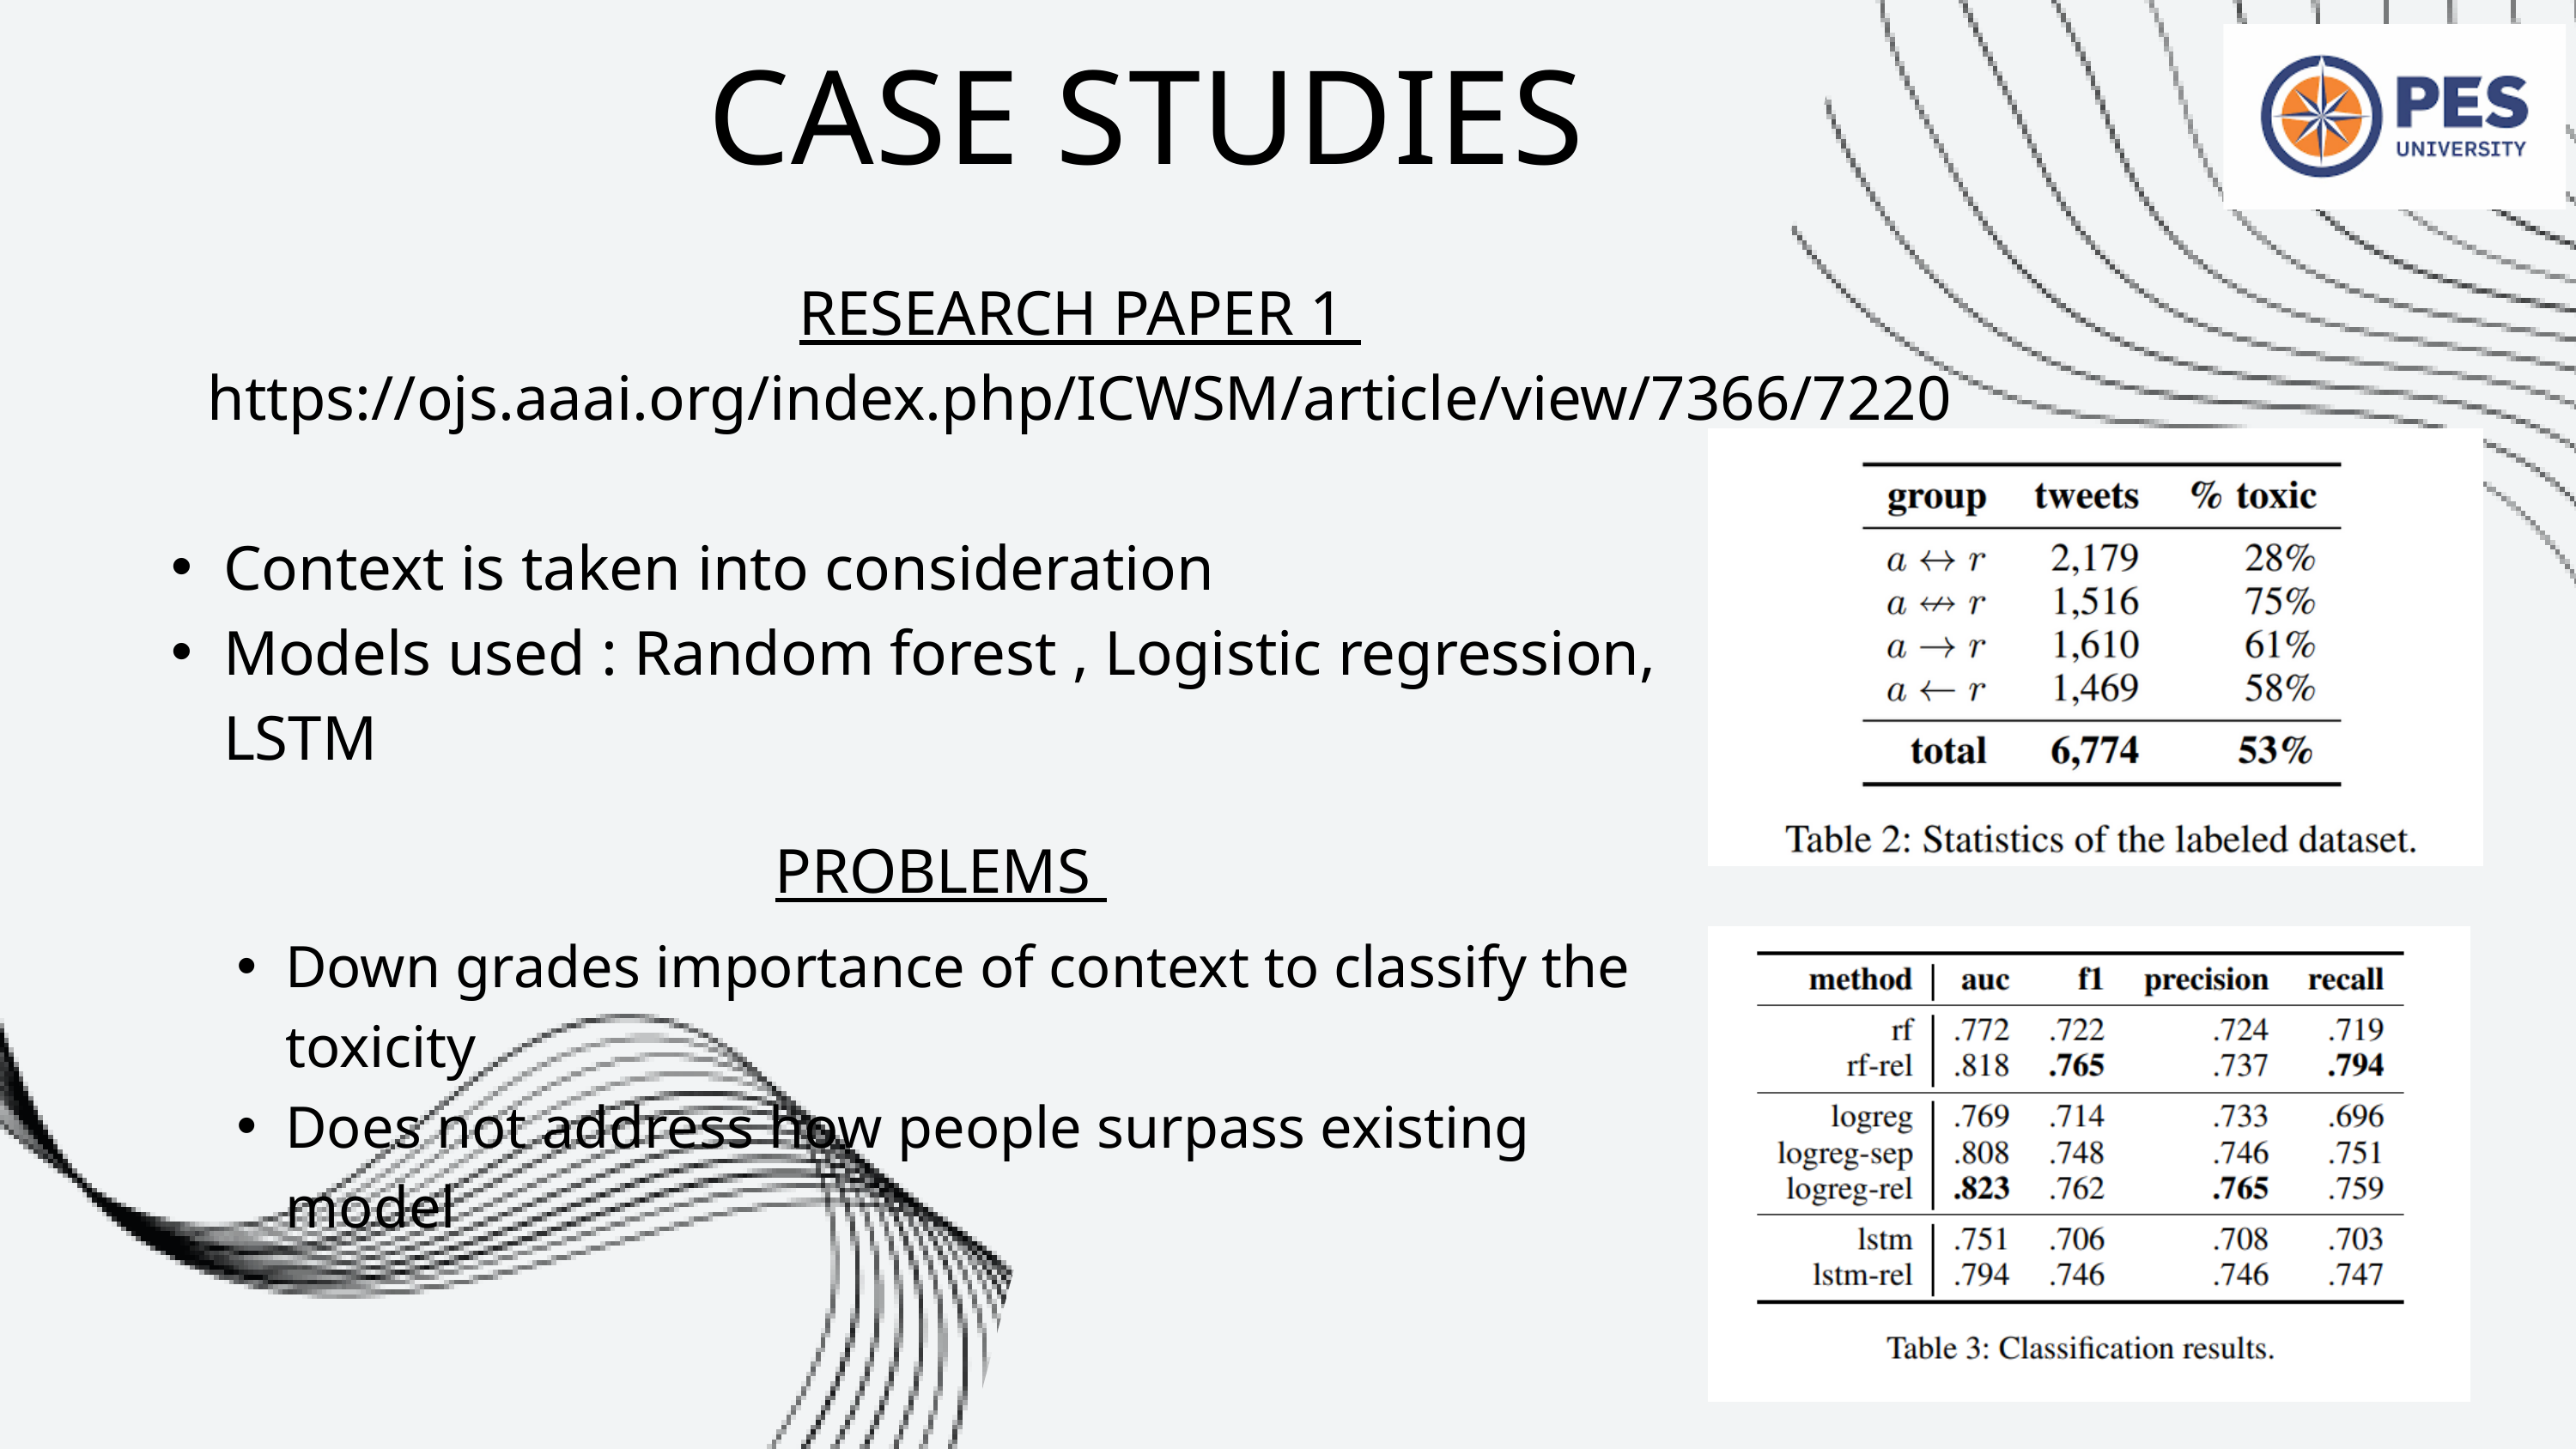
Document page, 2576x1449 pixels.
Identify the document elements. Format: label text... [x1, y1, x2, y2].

text_box PROBLEMS [765, 820, 1116, 906]
text_box [2223, 24, 2567, 209]
text_box [1782, 0, 2576, 646]
text_box Down grades importance of context to classify the toxicity Does not address how people surpass existing model [187, 919, 1694, 1240]
text_box RESEARCH PAPER 1 https://ojs.aaai.org/index.php/ICWSM/article/view/7366/7220 [0, 262, 2197, 433]
text_box [1708, 428, 2483, 866]
text_box [0, 734, 1022, 1449]
text_box [1708, 926, 2471, 1402]
text_box Context is taken into consideration Models used : Random forest , Logistic regression, LSTM [119, 517, 1762, 773]
text_box CASE STUDIES [701, 11, 1627, 191]
